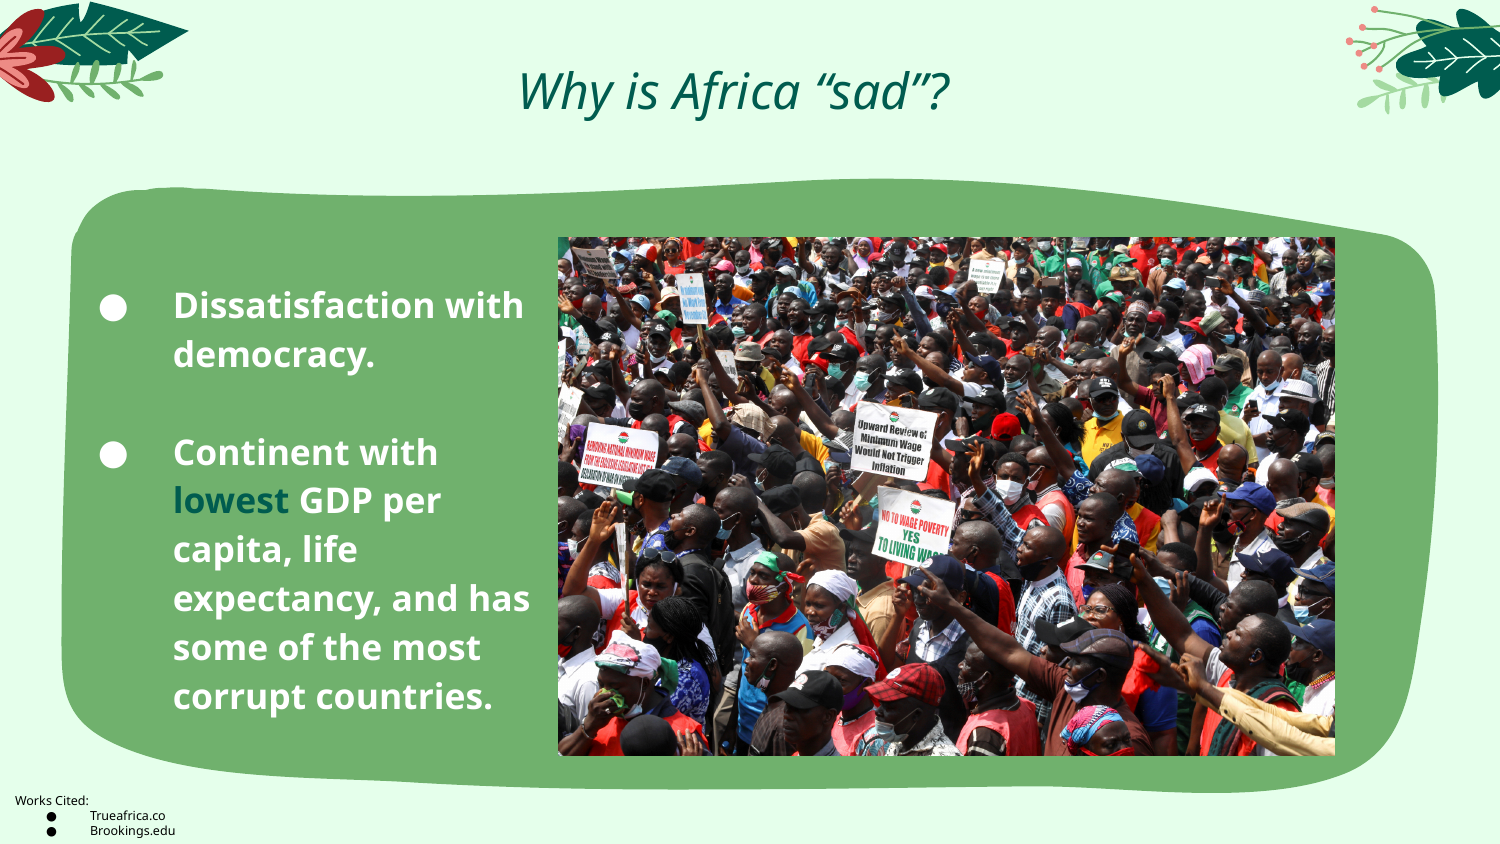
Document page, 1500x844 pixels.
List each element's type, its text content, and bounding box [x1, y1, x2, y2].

subtitle Dissatisfaction with democracy. Continent with lowest GDP per capita, life expectancy, and has some of the most corrupt countries. [82, 219, 559, 774]
text_box Works Cited: Trueafrica.co Brookings.edu [0, 778, 946, 844]
title Why is Africa “sad”? [214, 42, 1253, 137]
picture [558, 237, 1335, 756]
